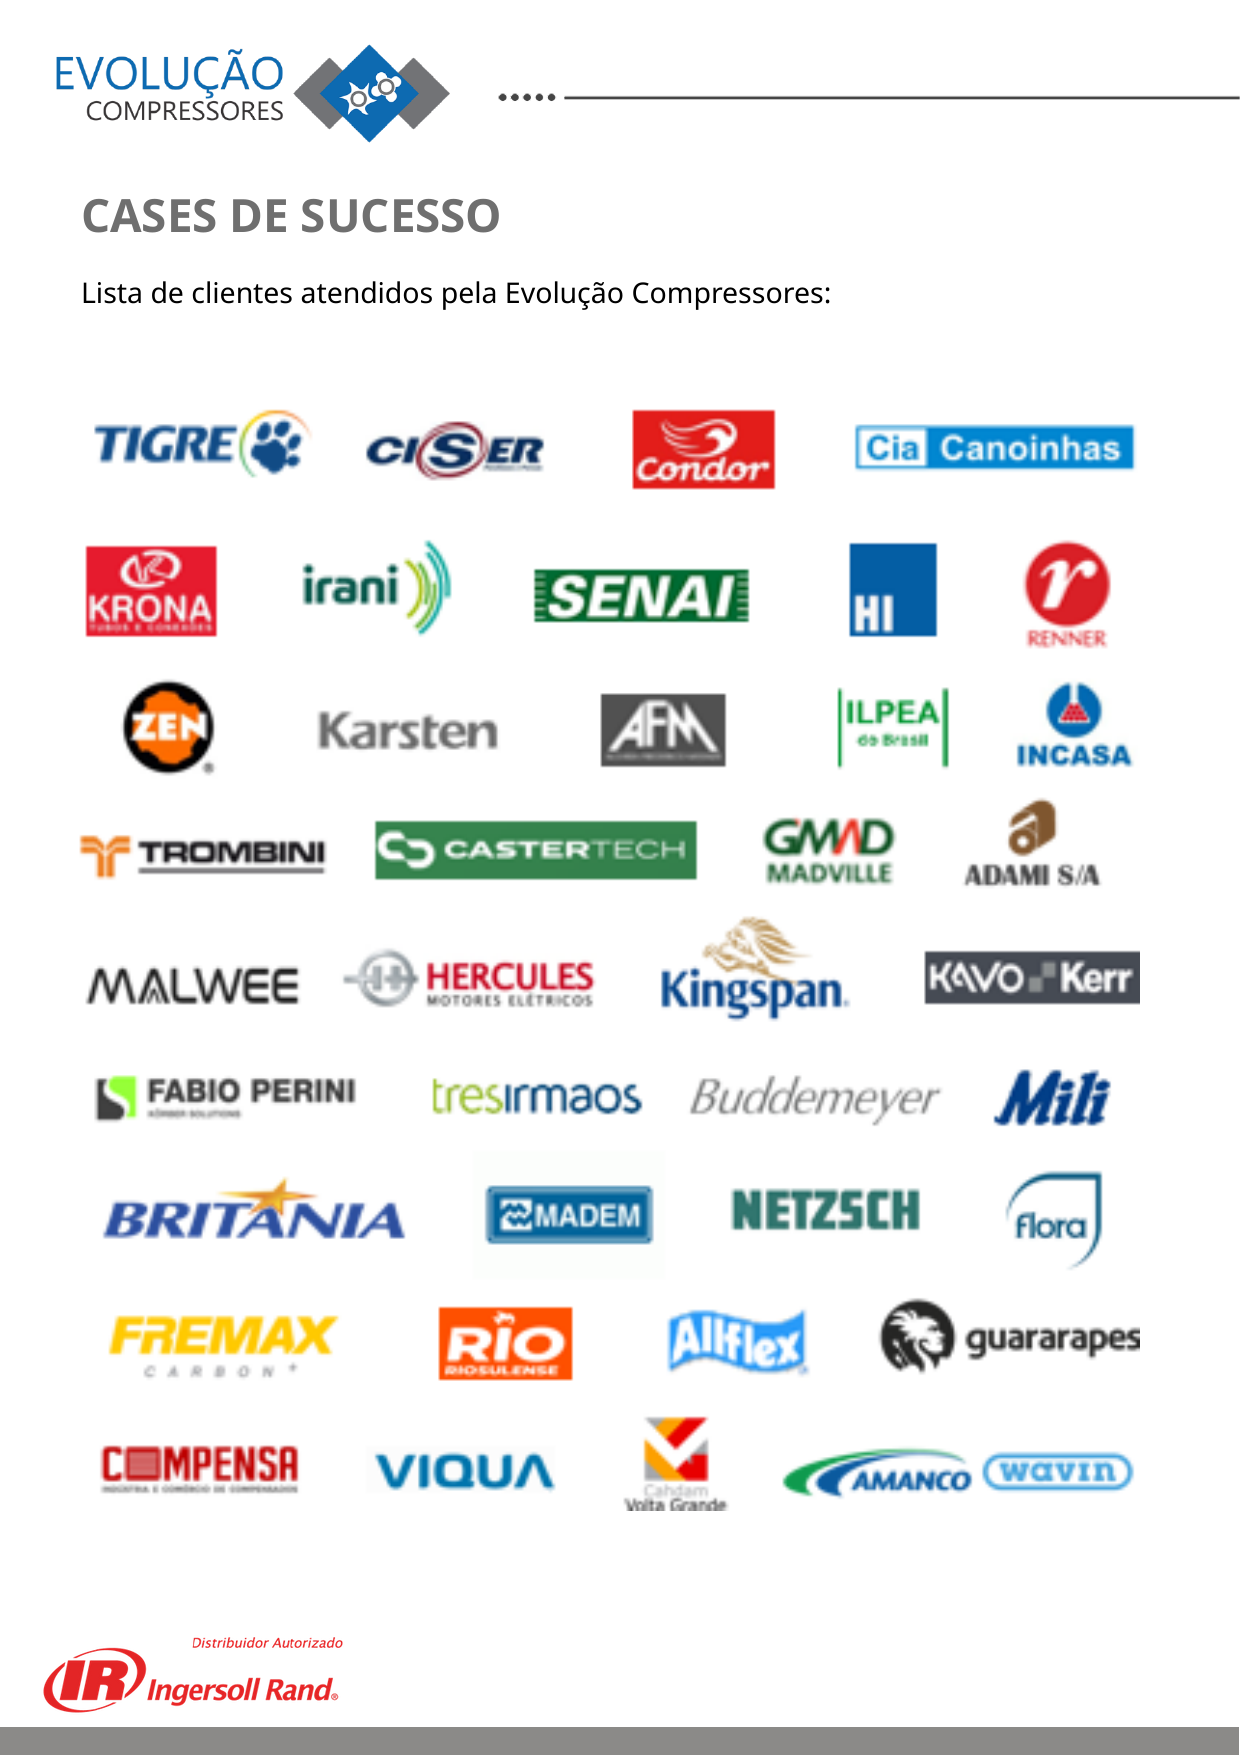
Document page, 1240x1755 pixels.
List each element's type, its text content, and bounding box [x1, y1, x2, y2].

text_box CASES DE SUCESSO [81, 177, 838, 242]
picture [0, 6, 1240, 148]
text_box [0, 1599, 387, 1725]
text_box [0, 1726, 1240, 1755]
text_box Lista de clientes atendidos pela Evolução Compressores: [81, 268, 1171, 309]
text_box [67, 397, 1140, 1511]
